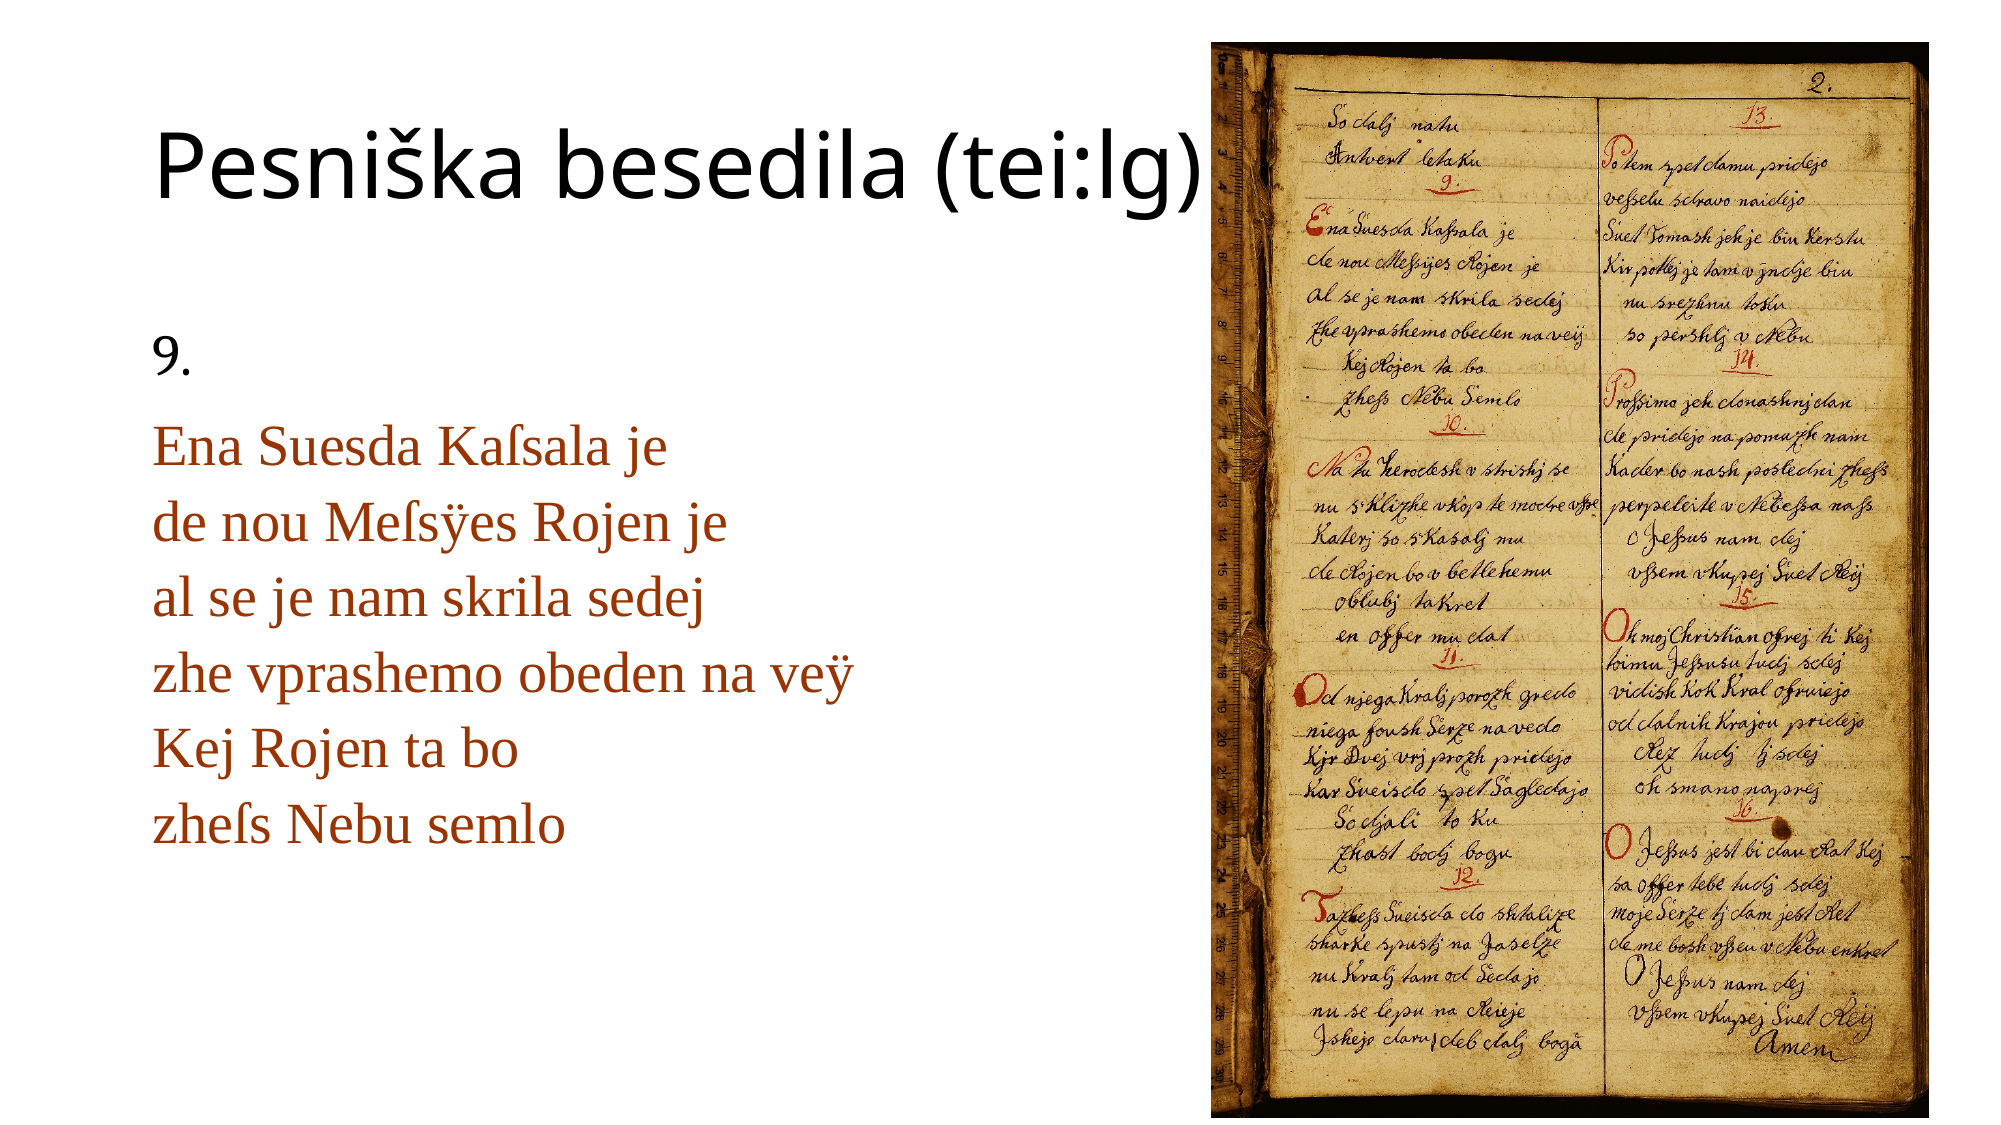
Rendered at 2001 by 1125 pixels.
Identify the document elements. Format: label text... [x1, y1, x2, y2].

list 9. Ena Suesda Kaſsala je de nou Meſsÿes Rojen je al se je nam skrila sedej zhe vprashemo obeden na veÿ Kej Rojen ta bo zheſs Nebu semlo [137, 299, 988, 1014]
title Pesniška besedila (tei:lg) [137, 59, 1211, 278]
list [1211, 42, 1929, 1118]
